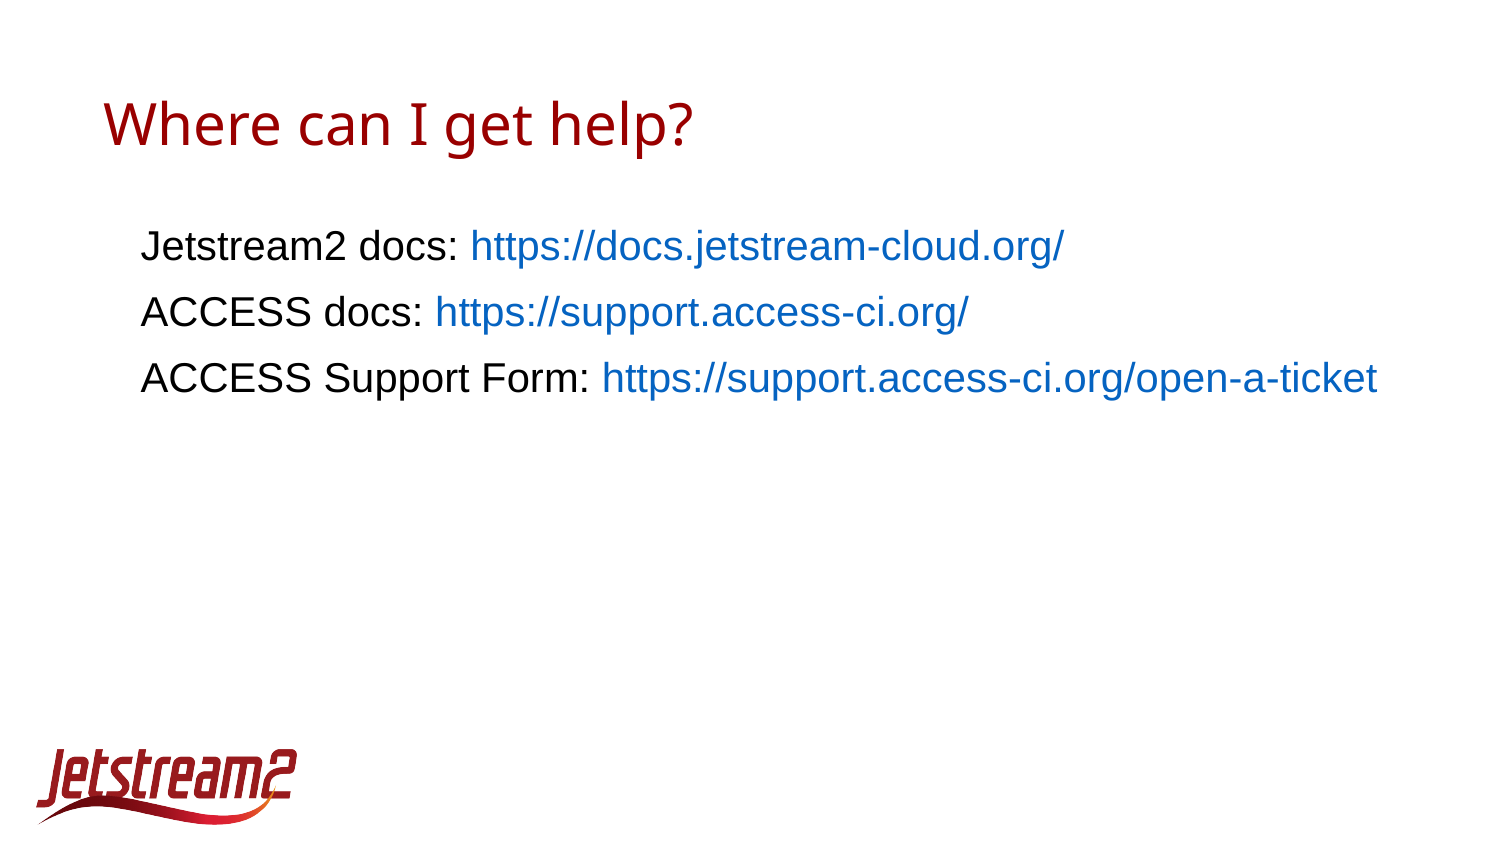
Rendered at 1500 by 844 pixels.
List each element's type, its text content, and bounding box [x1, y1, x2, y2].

picture [36, 749, 297, 825]
title Where can I get help? [103, 45, 1397, 208]
list Jetstream2 docs: https://docs.jetstream-cloud.org/ ACCESS docs: https://support.access-ci.org/ ACCESS Support Form: https://support.access-ci.org/open-a-ticket [103, 224, 1397, 686]
